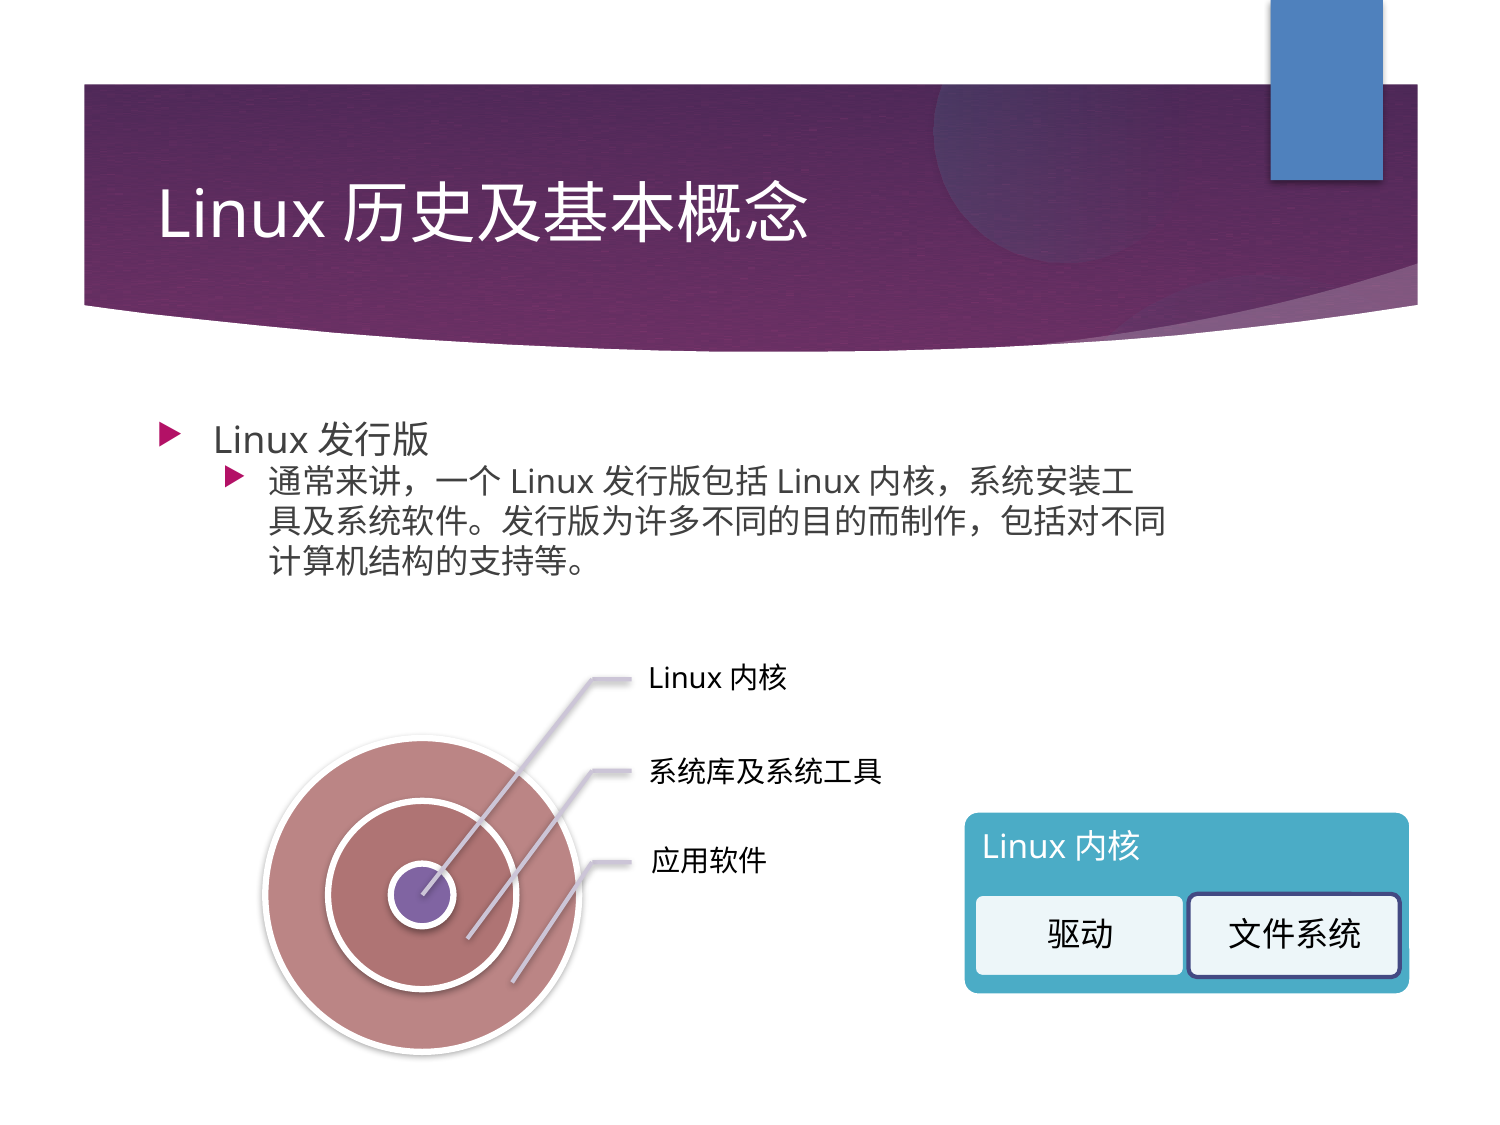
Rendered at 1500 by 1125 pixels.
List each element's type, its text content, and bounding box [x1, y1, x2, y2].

text_box Ctrl + Alt + t 快速打开Shell history 查看命令行历史 !xx 执行最近一次以xx开头的命令 !! 执行上一个命令 TAB键 自动补全命令 Ctrl+r byobu (sudo apt-get install) 后台shell cd – 回到上一次目录 nautilus . 在图形文件浏览器打开当前目录 [1241, 288, 1381, 328]
text_box [592, 860, 632, 865]
text_box [262, 734, 583, 1056]
text_box 文件系统 [1186, 891, 1402, 980]
text_box [420, 677, 594, 897]
text_box [465, 769, 594, 941]
text_box Linux历史及基本概念 [141, 152, 1183, 269]
text_box [510, 861, 594, 984]
text_box [592, 677, 632, 682]
text_box 驱动 [971, 891, 1187, 980]
text_box Linux内核 [631, 633, 854, 725]
text_box Linux内核 [960, 808, 1414, 998]
picture [85, 85, 1417, 351]
text_box [592, 768, 632, 773]
text_box [324, 797, 520, 993]
text_box Linux发行版 通常来讲，一个Linux发行版包括Linux内核，系统安装工具及系统软件。发行版为许多不同的目的而制作，包括对不同计算机结构的支持等。 [141, 408, 1183, 988]
text_box 应用软件 [634, 816, 857, 908]
text_box 系统库及系统工具 [631, 727, 926, 820]
text_box [387, 860, 457, 930]
